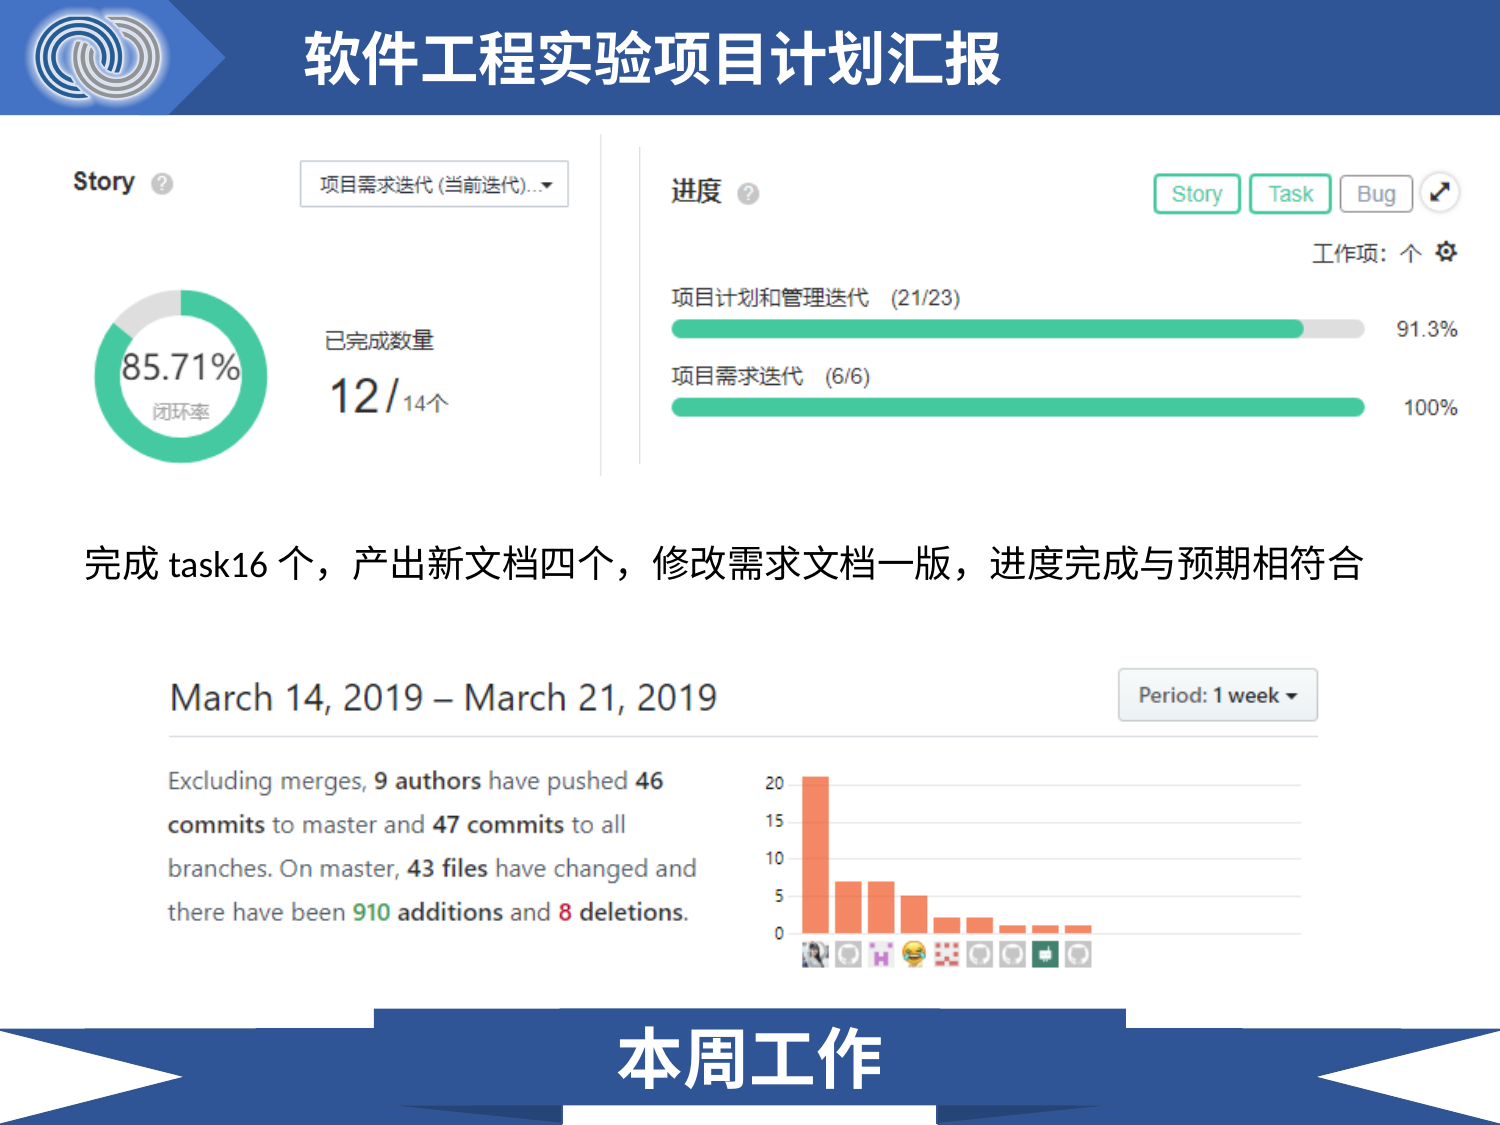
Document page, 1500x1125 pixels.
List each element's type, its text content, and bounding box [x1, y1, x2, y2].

picture [639, 147, 1484, 464]
text_box 完成task16个，产出新文档四个，修改需求文档一版，进度完成与预期相符合 [69, 532, 1484, 592]
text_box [0, 0, 1500, 116]
text_box 本周工作 [0, 1008, 1500, 1125]
picture [42, 134, 602, 476]
picture [138, 629, 1331, 996]
